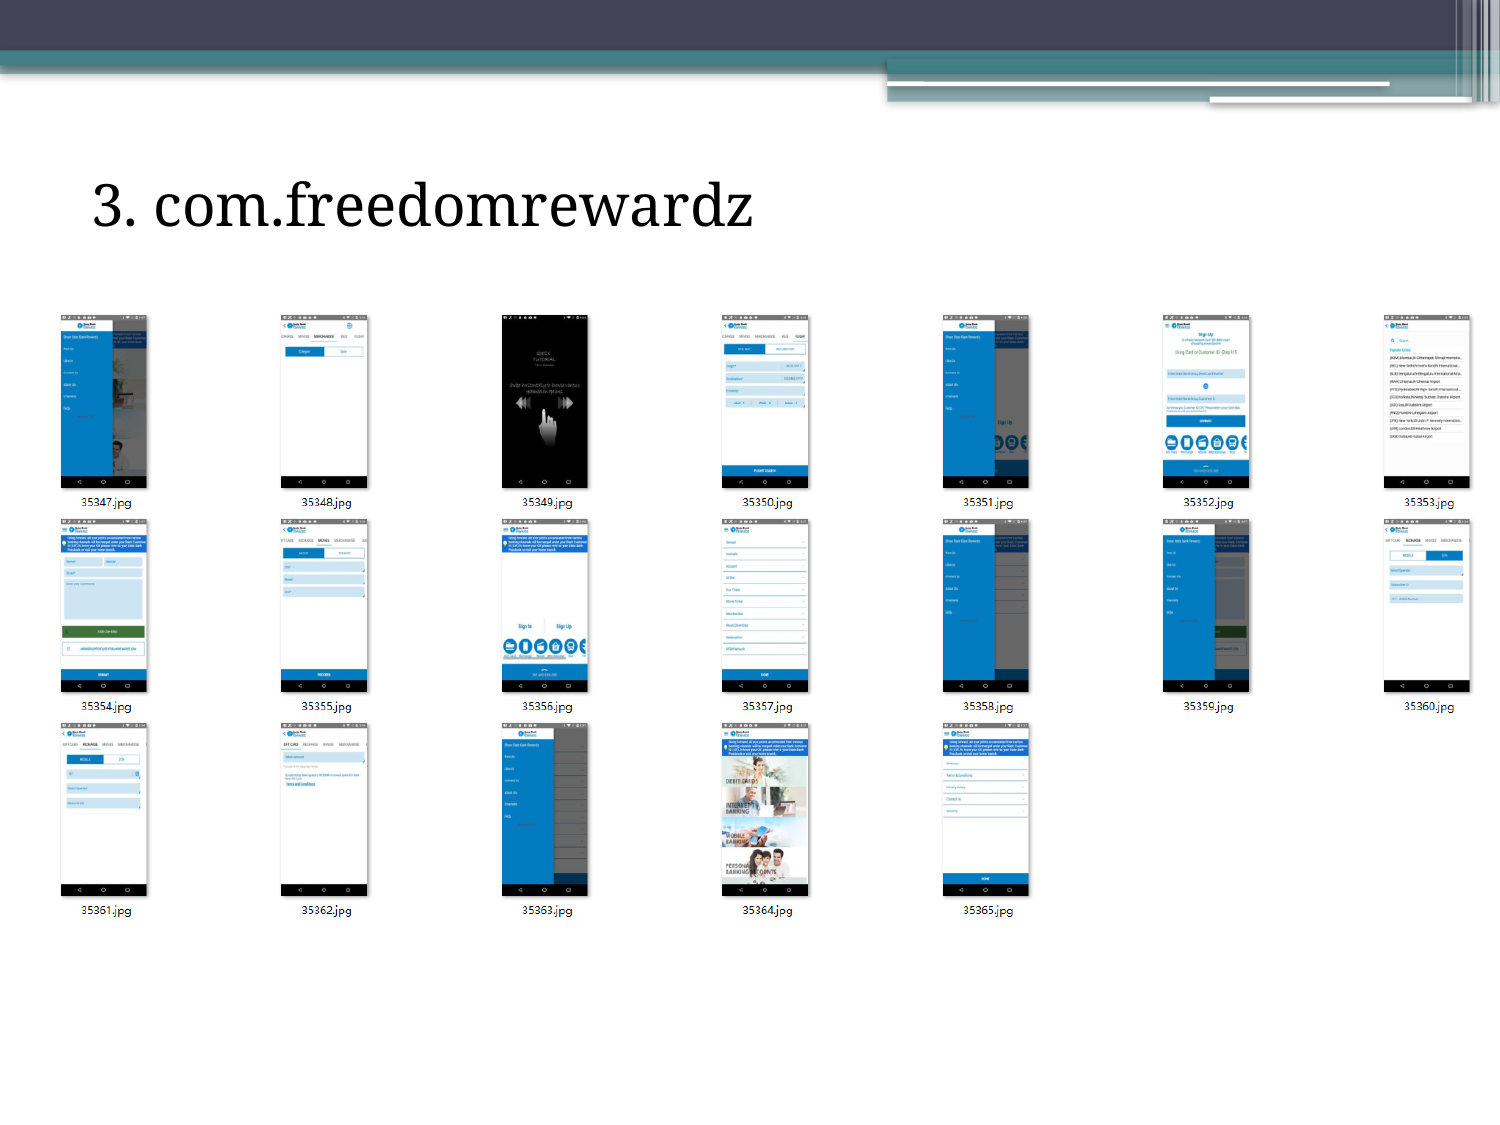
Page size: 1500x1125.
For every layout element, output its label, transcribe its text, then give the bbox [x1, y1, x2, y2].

picture [0, 302, 1500, 936]
text_box 3. com.freedomrewardz [76, 160, 771, 246]
